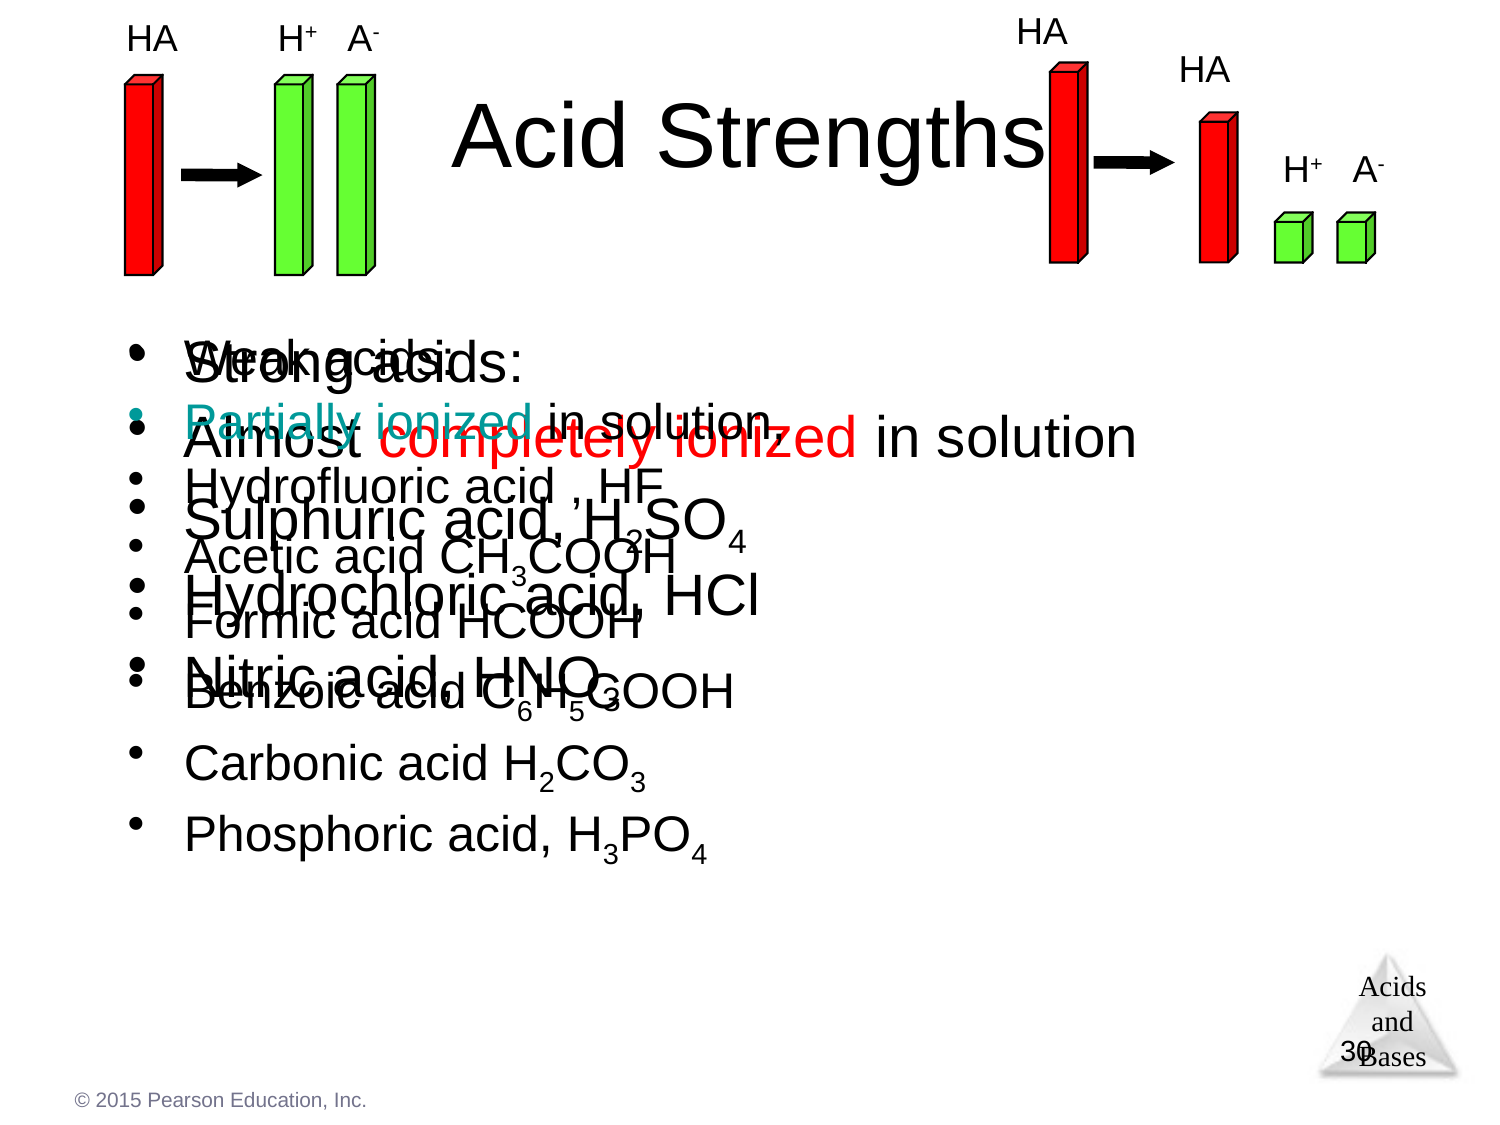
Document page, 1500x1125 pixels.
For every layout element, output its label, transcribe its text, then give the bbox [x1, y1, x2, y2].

text_box HA [1001, 0, 1084, 60]
text_box [125, 75, 163, 276]
slide_number 30 [1074, 1025, 1388, 1100]
list Weak acids: Partially ionized in solution, Hydrofluoric acid , HF Acetic acid CH3COOH Formic acid HCOOH Benzoic acid C6H5COOH Carbonic acid H2CO3 Phosphoric acid, H3PO4 [112, 324, 1388, 1001]
text_box [1337, 212, 1375, 263]
text_box HA [111, 6, 193, 66]
text_box [1050, 62, 1088, 263]
text_box HA [1163, 37, 1246, 98]
text_box H+ A- [1268, 137, 1400, 198]
text_box [1275, 212, 1313, 263]
text_box [1200, 112, 1238, 263]
title Acid Strengths [0, 37, 1500, 226]
text_box [1099, 158, 1175, 167]
text_box [337, 75, 376, 276]
picture [1275, 899, 1500, 1125]
text_box [187, 170, 263, 180]
text_box [275, 75, 313, 276]
text_box H+ A- [263, 6, 395, 66]
